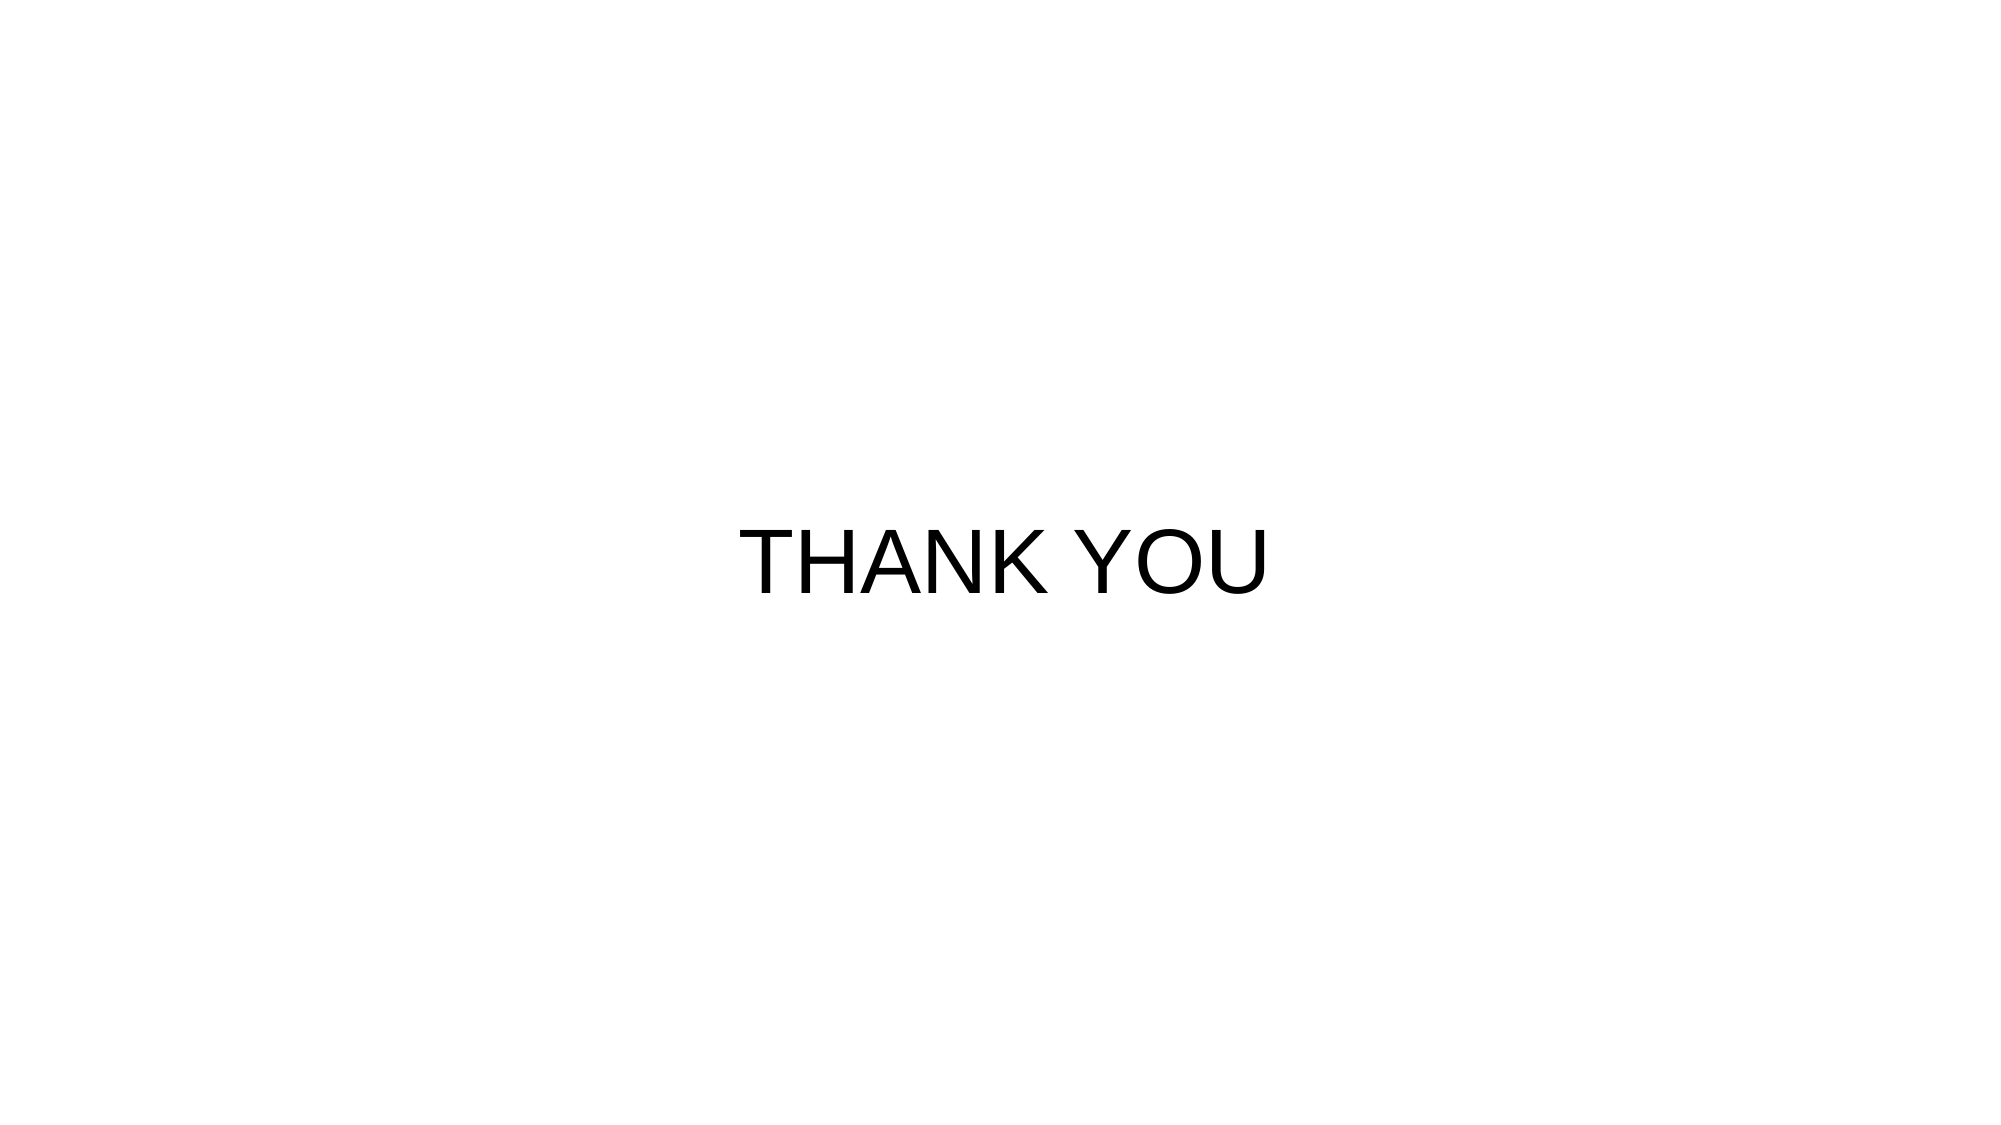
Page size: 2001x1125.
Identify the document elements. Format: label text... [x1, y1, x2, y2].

title THANK YOU [142, 455, 1868, 673]
